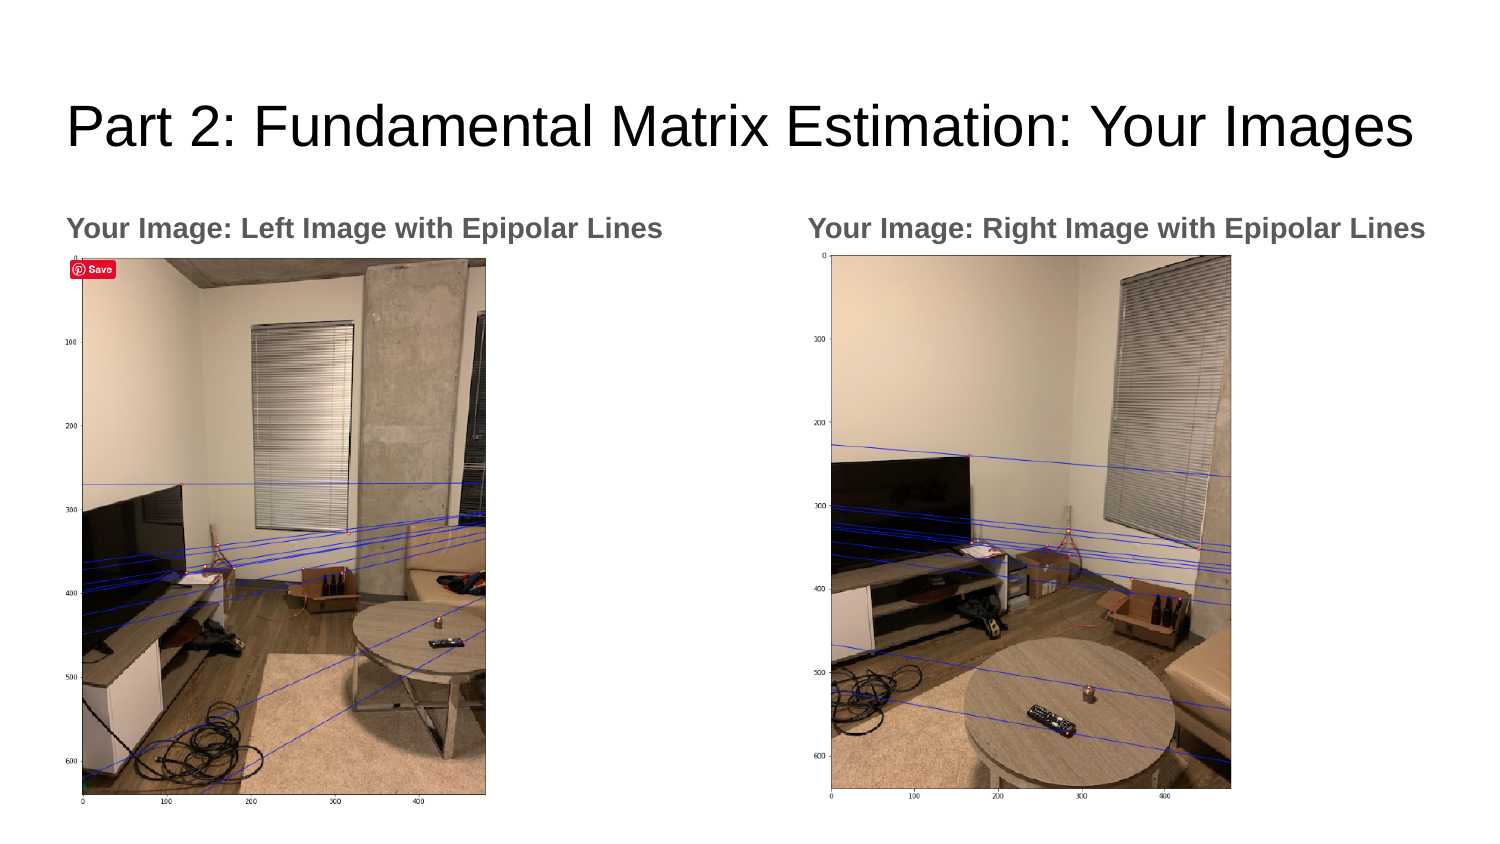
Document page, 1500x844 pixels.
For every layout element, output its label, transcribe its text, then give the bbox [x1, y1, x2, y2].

list Your Image: Right Image with Epipolar Lines [792, 189, 1449, 750]
picture [805, 247, 1241, 805]
title Part 2: Fundamental Matrix Estimation: Your Images [51, 72, 1449, 167]
list Your Image: Left Image with Epipolar Lines [51, 189, 708, 750]
picture [60, 247, 496, 811]
